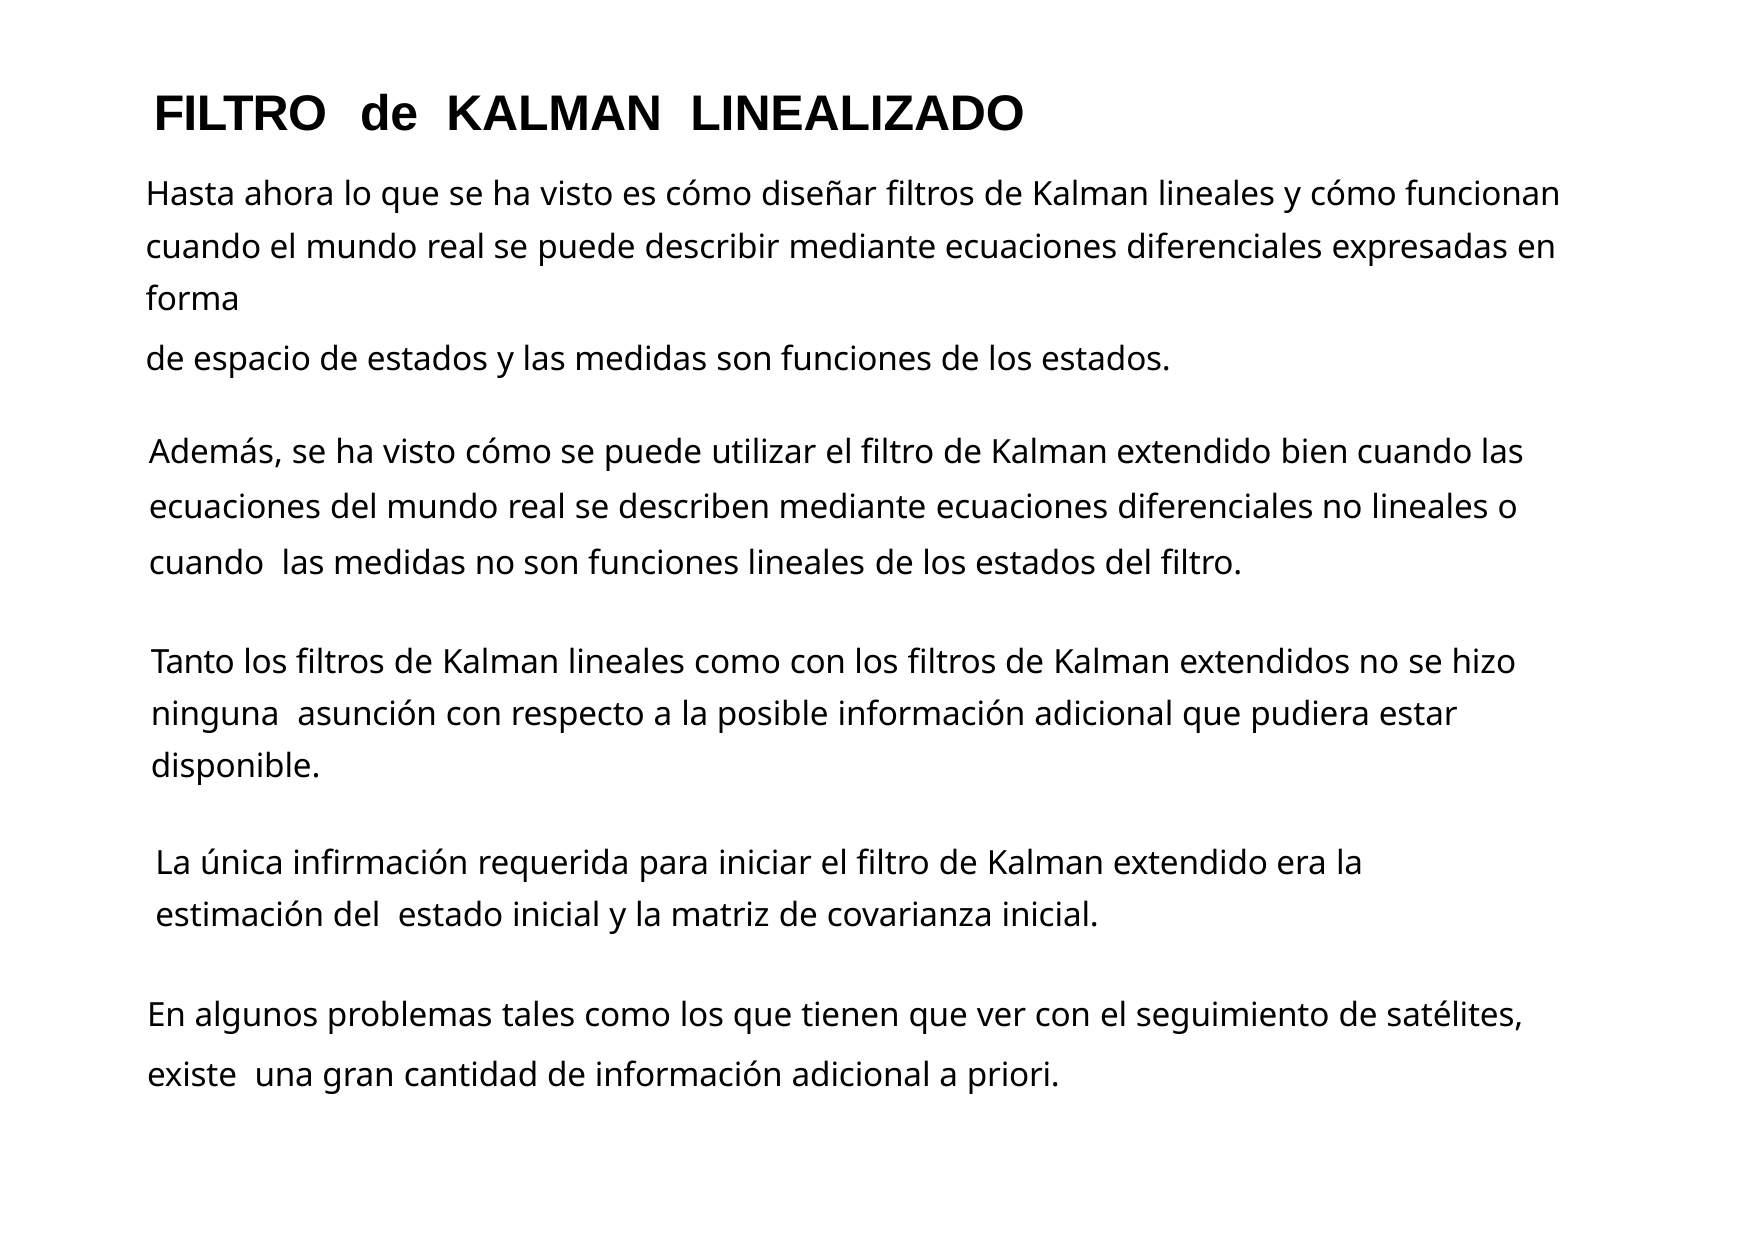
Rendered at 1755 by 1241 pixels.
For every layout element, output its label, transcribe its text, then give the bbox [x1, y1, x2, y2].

title FILTRO de KALMAN LINEALIZADO [151, 78, 1027, 158]
text_box Hasta ahora lo que se ha visto es cómo diseñar filtros de Kalman lineales y cómo funcionan cuando el mundo real se puede describir mediante ecuaciones diferenciales expresadas en forma de espacio de estados y las medidas son funciones de los estados. Además, se ha visto cómo se puede utilizar el filtro de Kalman extendido bien cuando las ecuaciones del mundo real se describen mediante ecuaciones diferenciales no lineales o cuando las medidas no son funciones lineales de los estados del filtro. Tanto los filtros de Kalman lineales como con los filtros de Kalman extendidos no se hizo ninguna asunción con respecto a la posible información adicional que pudiera estar disponible. La única infirmación requerida para iniciar el filtro de Kalman extendido era la estimación del estado inicial y la matriz de covarianza inicial. En algunos problemas tales como los que tienen que ver con el seguimiento de satélites, existe una gran cantidad de información adicional a priori. [143, 158, 1592, 1094]
